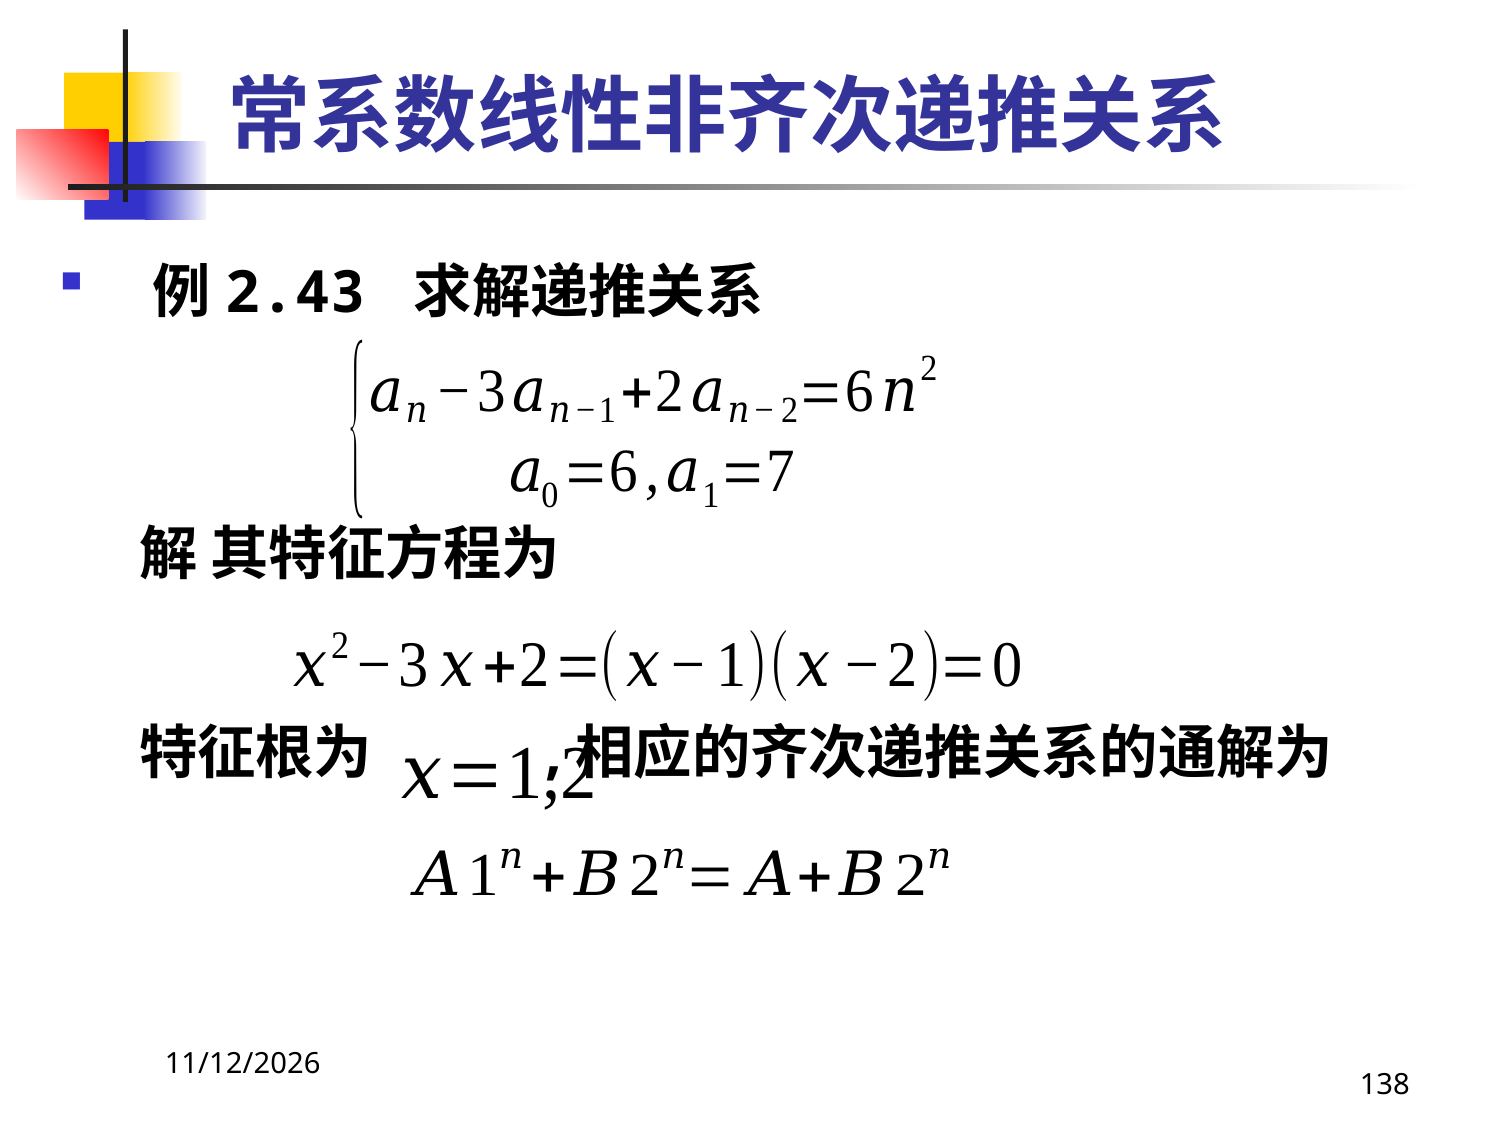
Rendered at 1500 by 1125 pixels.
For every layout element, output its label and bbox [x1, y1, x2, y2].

slide_number [1112, 1037, 1425, 1113]
list [43, 547, 1426, 559]
slide_number [150, 1037, 463, 1113]
title [212, 24, 1261, 170]
list [43, 528, 1426, 534]
list [43, 560, 1426, 1013]
list [43, 523, 1426, 527]
list [43, 540, 1426, 546]
list [43, 246, 1426, 522]
